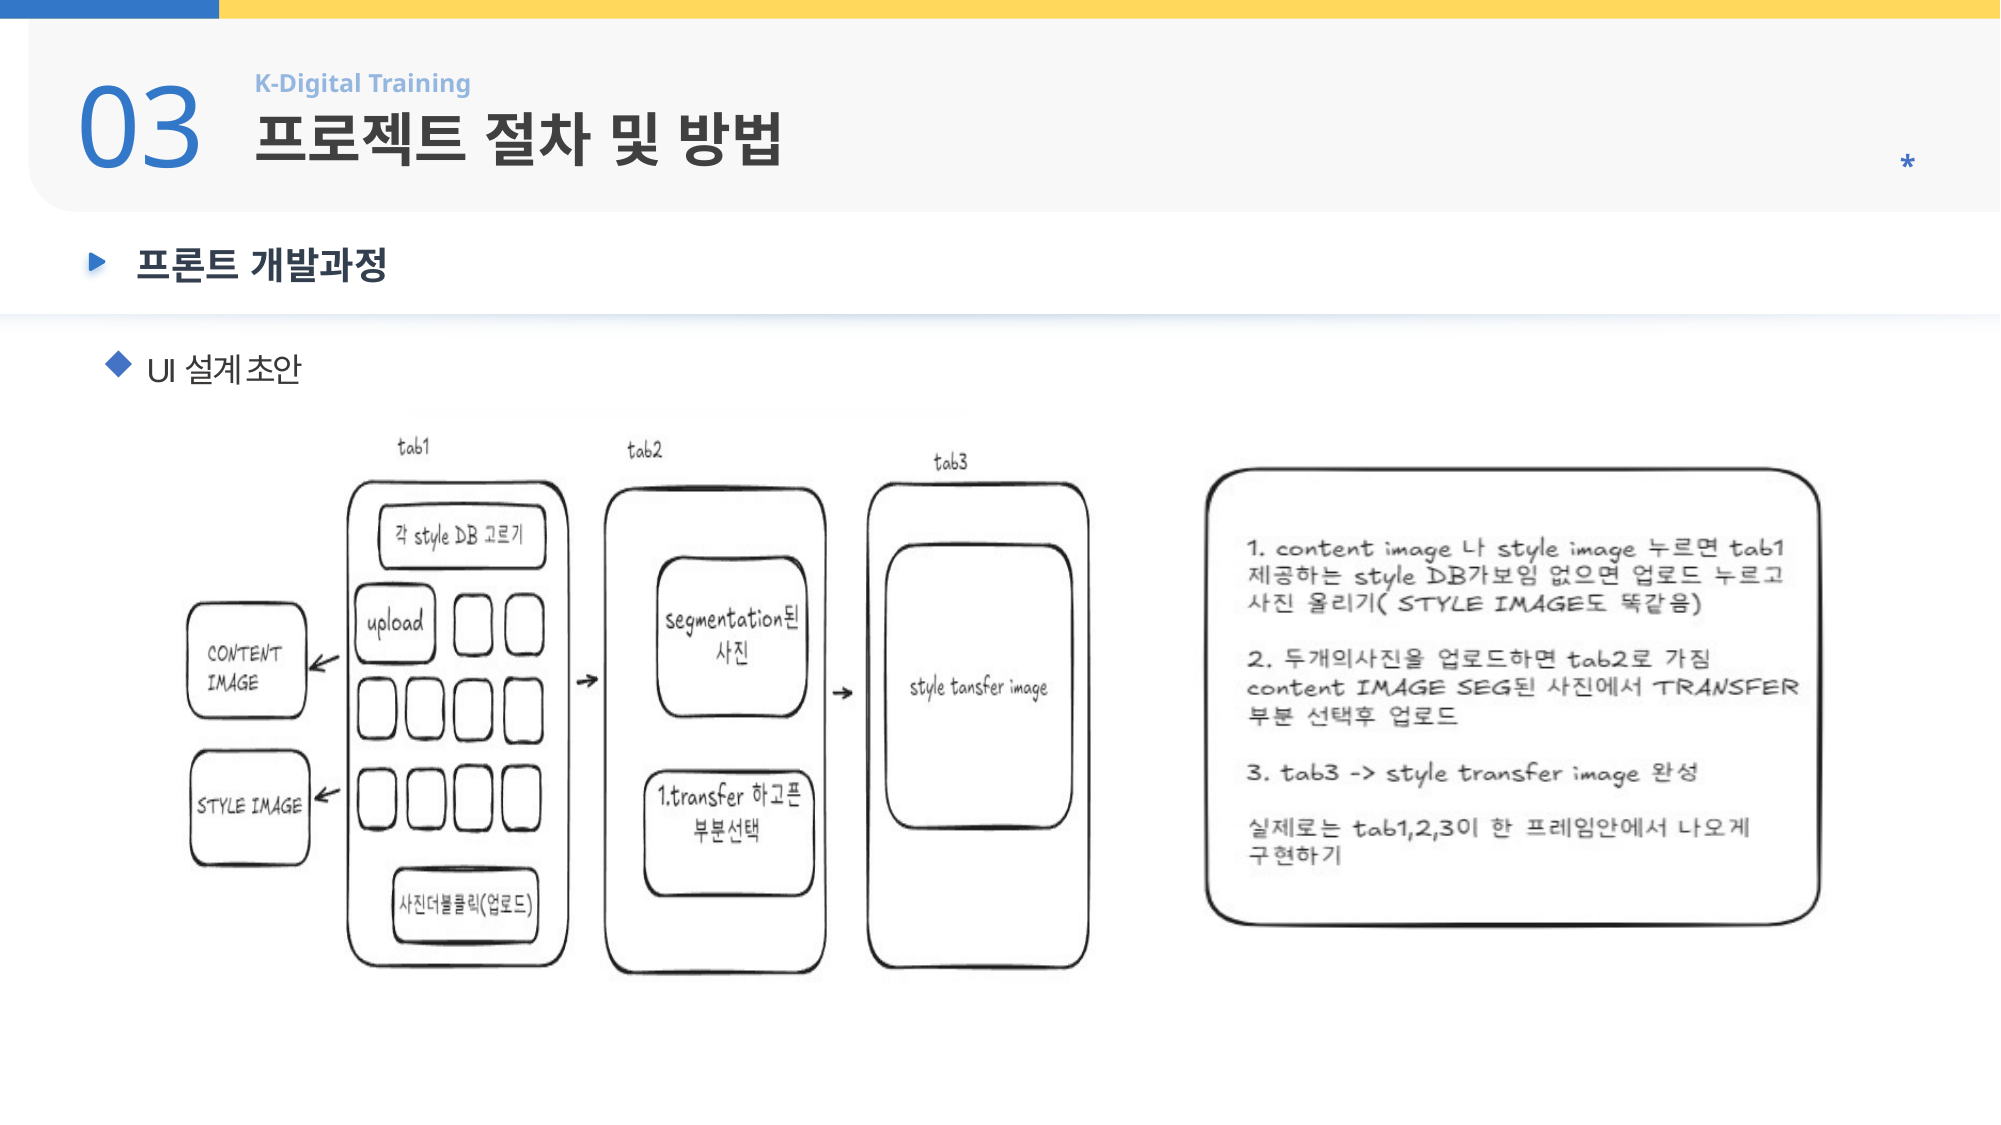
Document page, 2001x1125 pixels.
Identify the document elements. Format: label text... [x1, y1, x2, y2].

text_box [220, 0, 2000, 19]
picture [173, 408, 1113, 1000]
text_box UI설계 초안 [87, 353, 1951, 397]
picture [1159, 444, 1872, 982]
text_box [88, 234, 1816, 314]
text_box [27, 19, 2000, 213]
text_box [0, 0, 220, 19]
text_box * [1363, 140, 1939, 260]
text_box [61, 54, 1038, 191]
picture [0, 314, 2000, 353]
